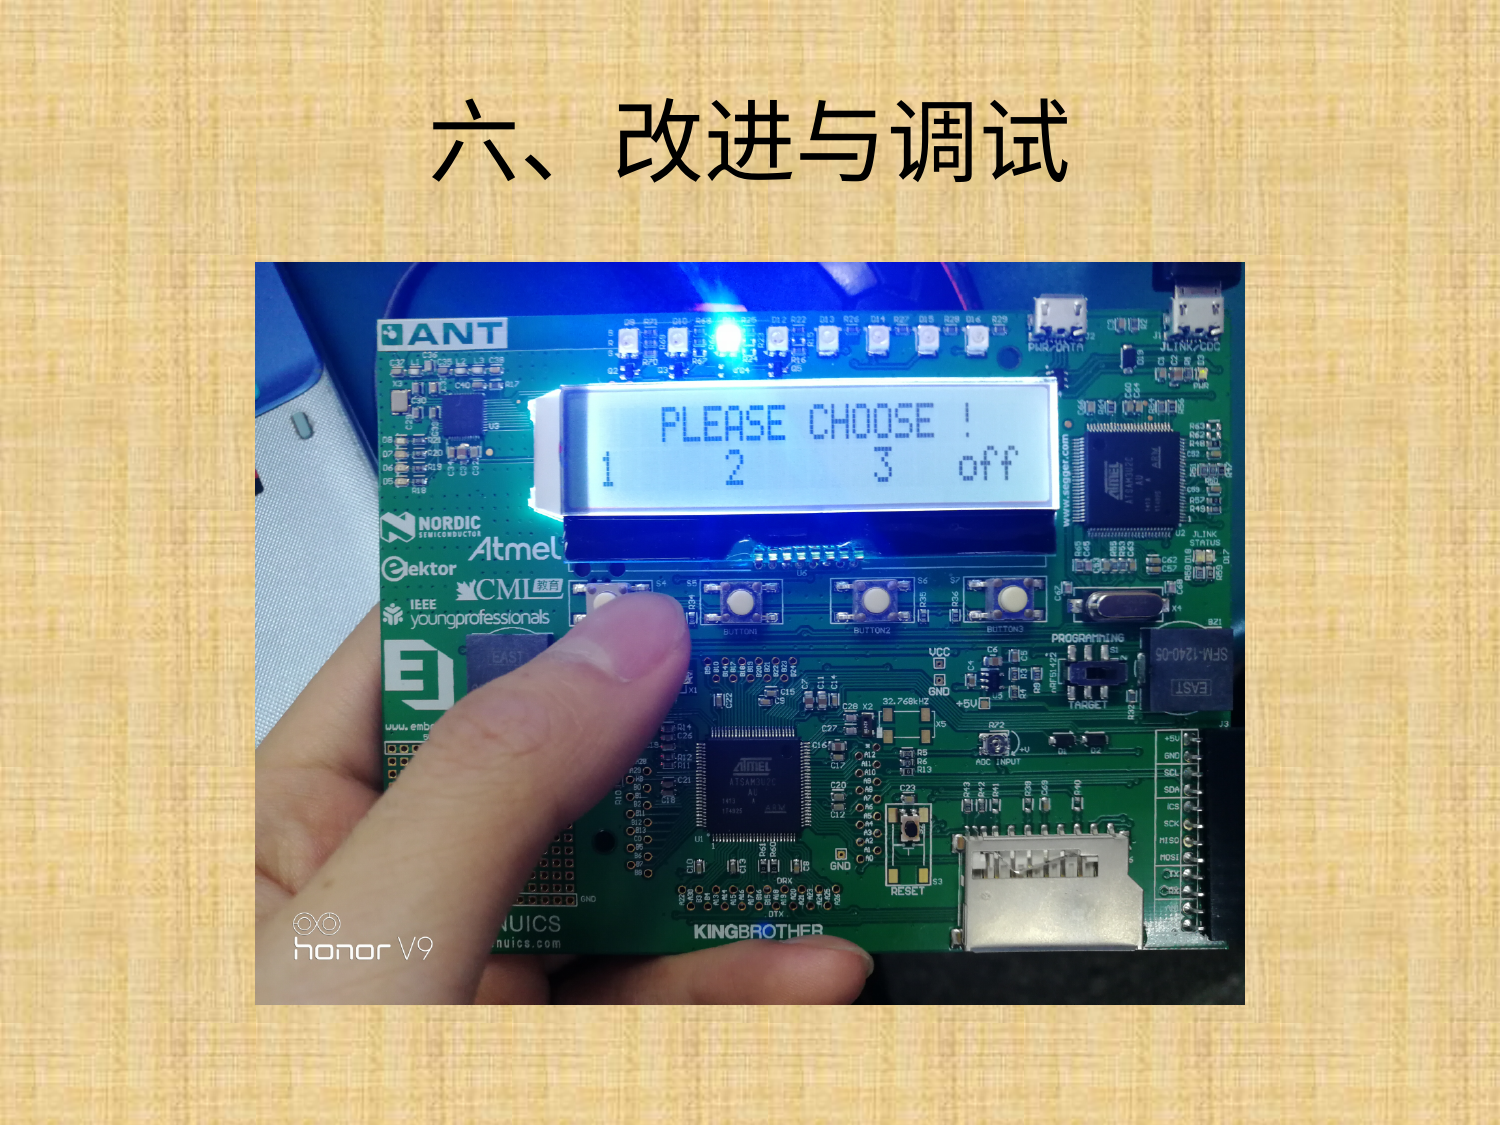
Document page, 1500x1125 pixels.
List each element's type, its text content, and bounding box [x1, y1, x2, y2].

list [254, 262, 1246, 1006]
picture [0, 0, 1500, 1125]
title 六、改进与调试 [75, 45, 1425, 233]
